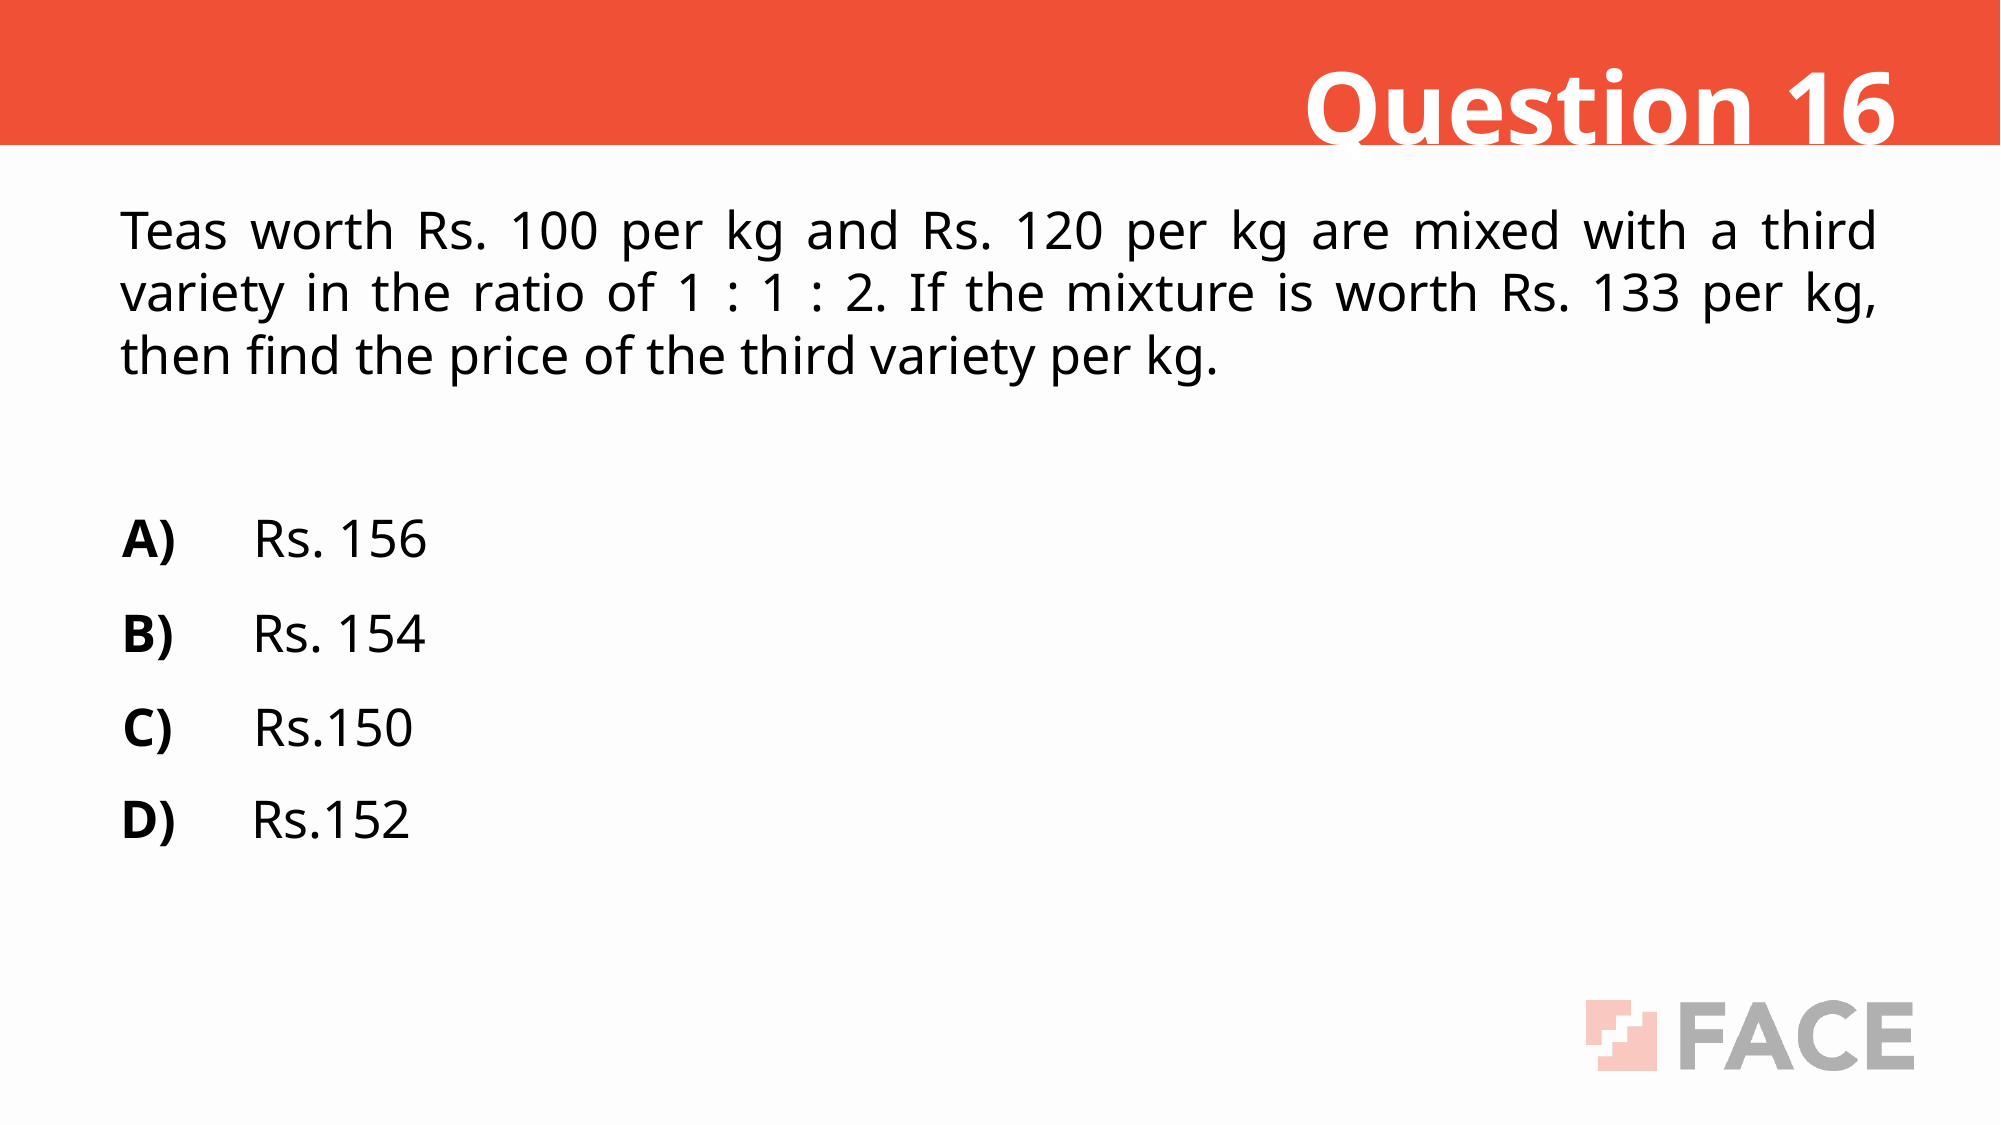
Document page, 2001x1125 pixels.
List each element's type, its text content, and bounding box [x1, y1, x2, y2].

picture [1586, 1000, 1914, 1072]
text_box B) [106, 561, 221, 670]
text_box Teas worth Rs. 100 per kg and Rs. 120 per kg are mixed with a third variety in the ratio of 1 : 1 : 2. If the mixture is worth Rs. 133 per kg, then find the price of the third variety per kg. [105, 189, 1895, 392]
text_box Rs.152 [236, 748, 1893, 857]
text_box D) [105, 748, 220, 857]
text_box A) [107, 466, 223, 576]
text_box Rs.150 [238, 655, 1896, 765]
text_box C) [107, 655, 223, 765]
text_box Rs. 154 [237, 561, 1894, 670]
text_box Question 16 [638, 37, 1914, 173]
text_box [0, 0, 2000, 147]
text_box Rs. 156 [238, 466, 1896, 576]
